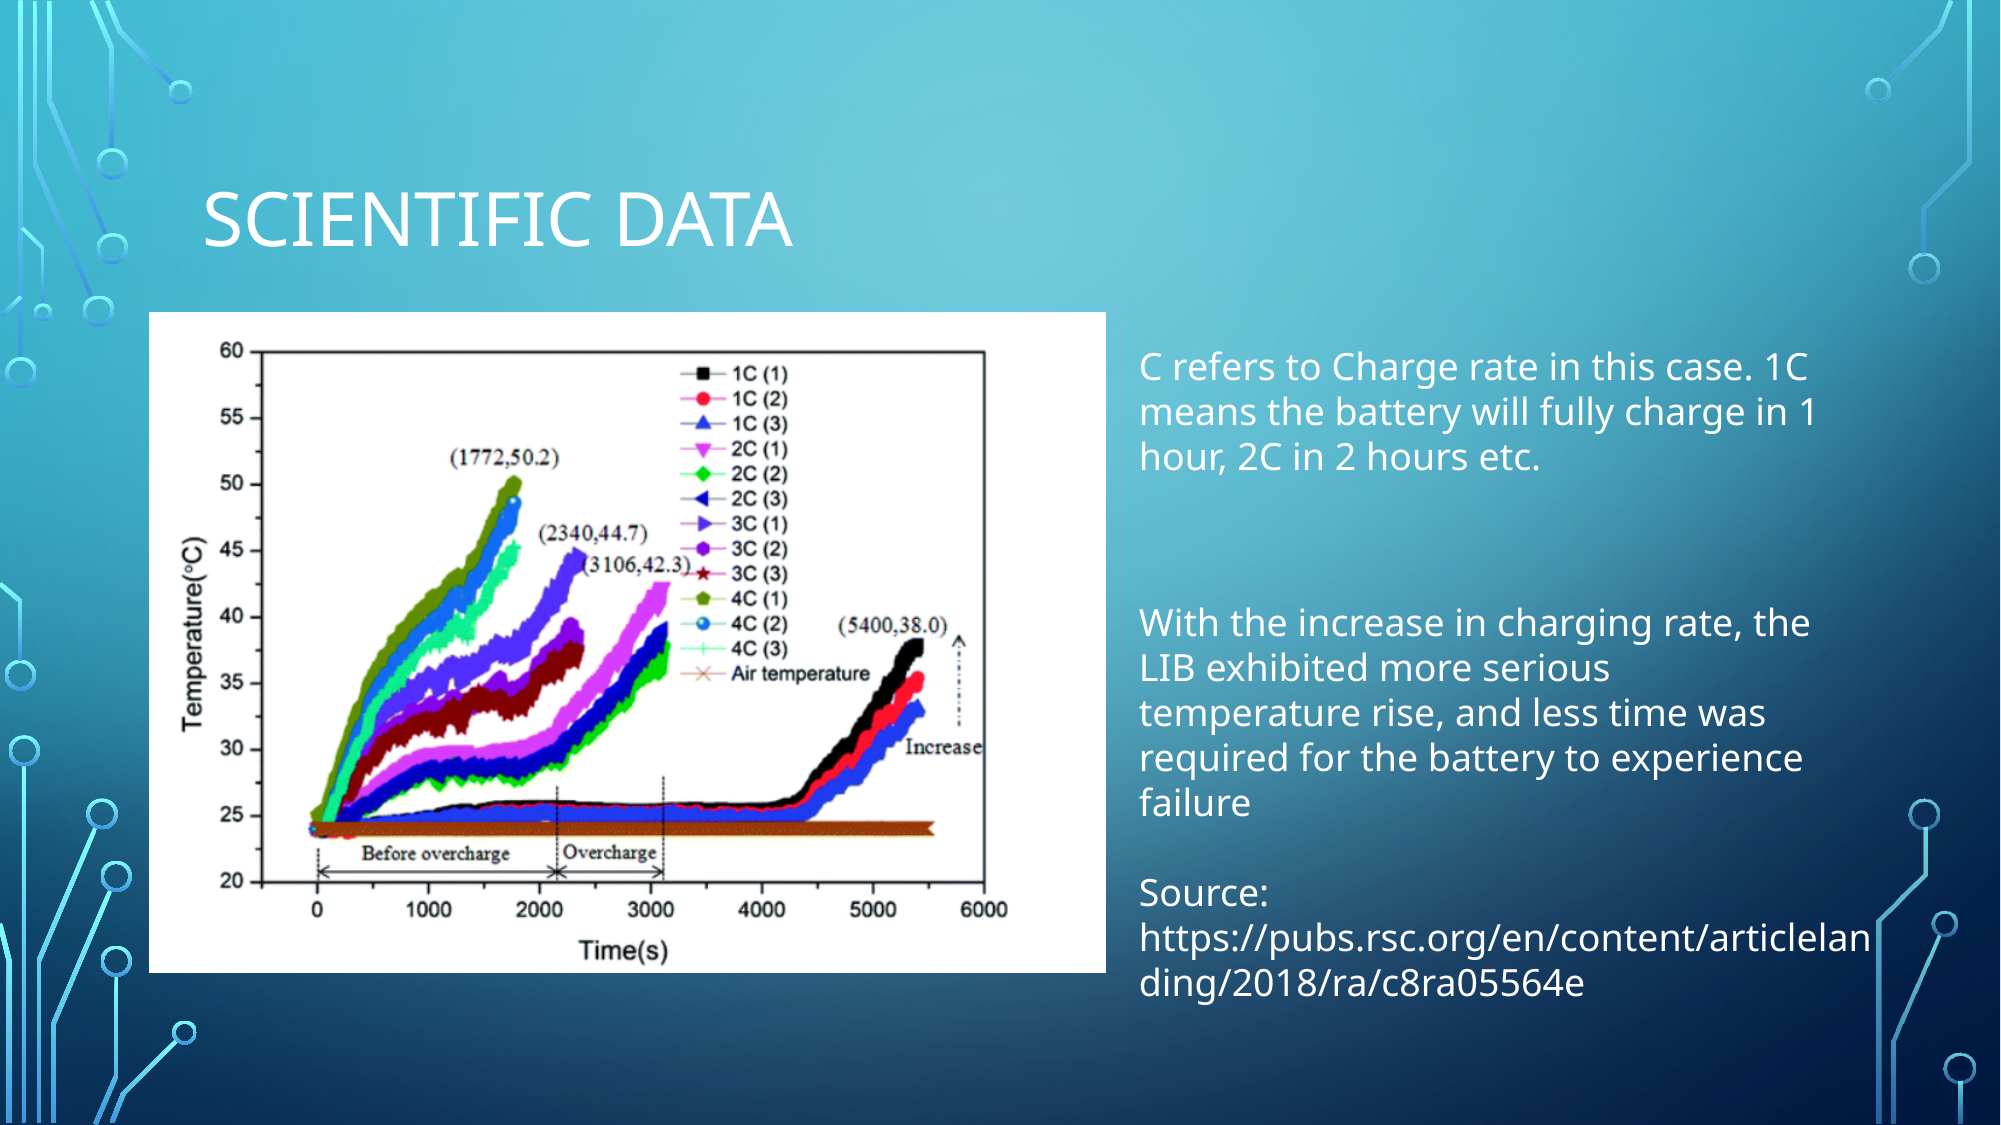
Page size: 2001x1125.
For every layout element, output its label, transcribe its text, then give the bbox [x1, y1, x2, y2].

text_box With the increase in charging rate, the LIB exhibited more serious temperature rise, and less time was required for the battery to experience failure [1124, 591, 1851, 832]
text_box Source: https://pubs.rsc.org/en/content/articlelanding/2018/ra/c8ra05564e [1124, 861, 1900, 1011]
title Scientific Data [187, 101, 1813, 344]
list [149, 312, 1106, 973]
text_box C refers to Charge rate in this case. 1C means the battery will fully charge in 1 hour, 2C in 2 hours etc. [1124, 335, 1886, 486]
